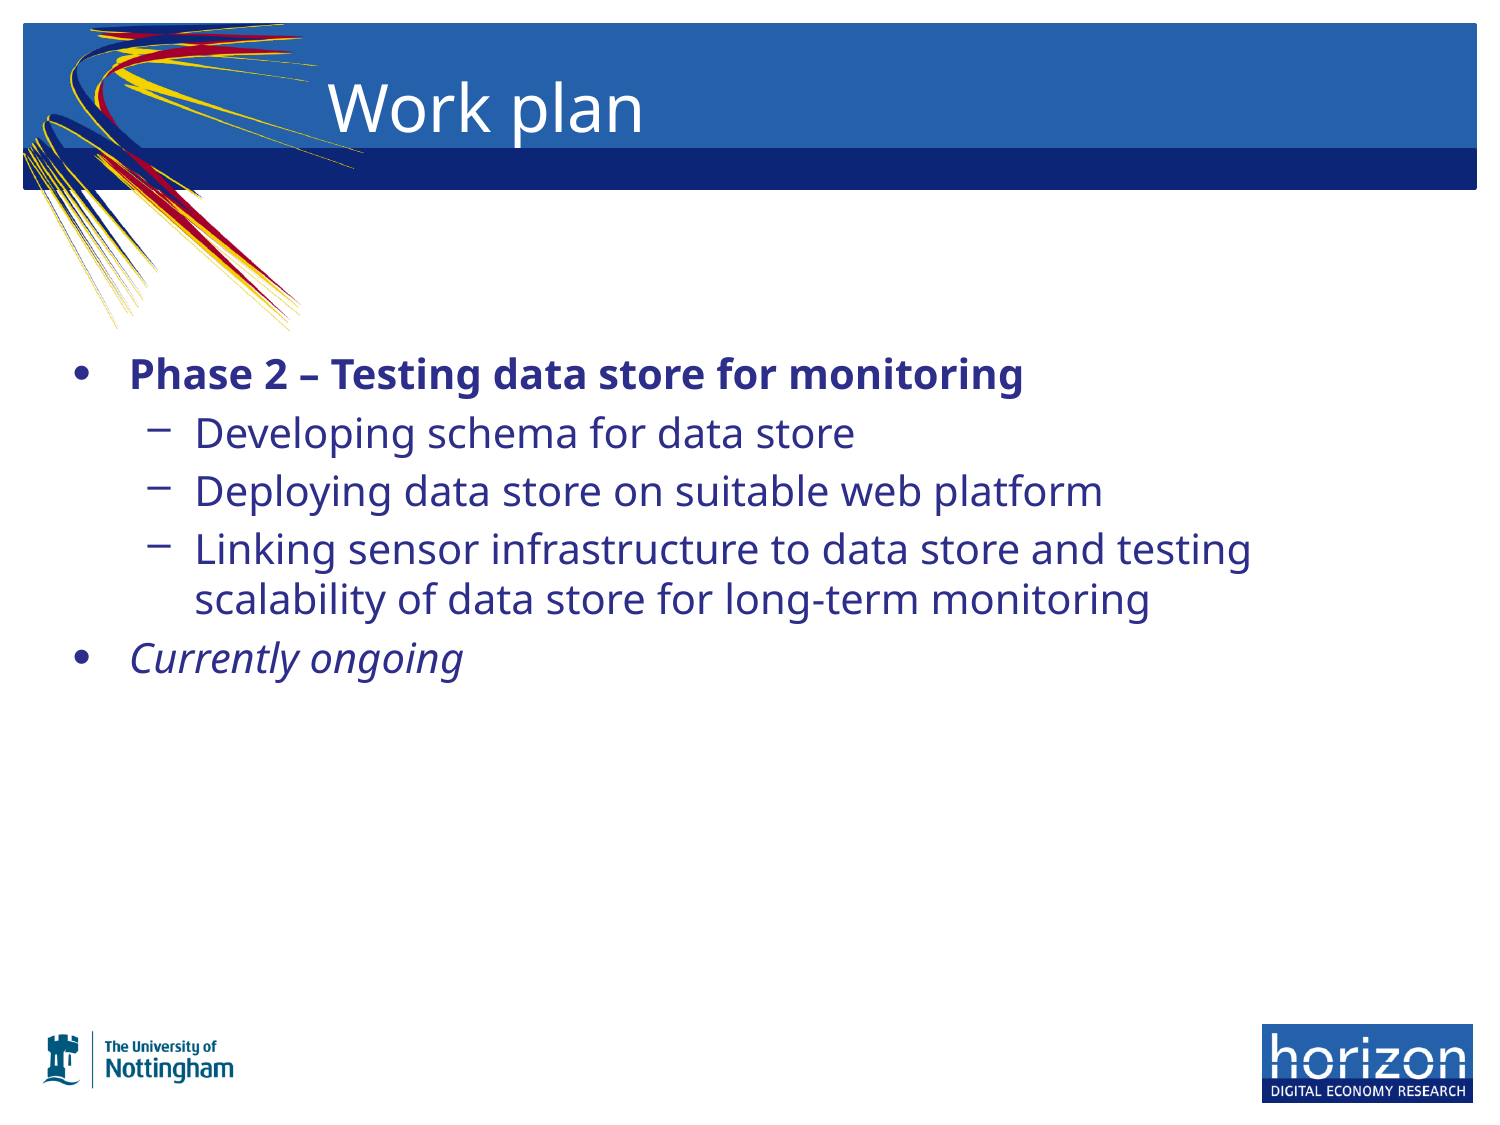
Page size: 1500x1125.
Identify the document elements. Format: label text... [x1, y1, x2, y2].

title Work plan [312, 24, 1476, 188]
picture [37, 1024, 238, 1095]
list Phase 2 – Testing data store for monitoring Developing schema for data store Deploying data store on suitable web platform Linking sensor infrastructure to data store and testing scalability of data store for long-term monitoring Currently ongoing [57, 340, 1425, 1016]
picture [23, 23, 364, 331]
picture [1262, 1024, 1473, 1103]
